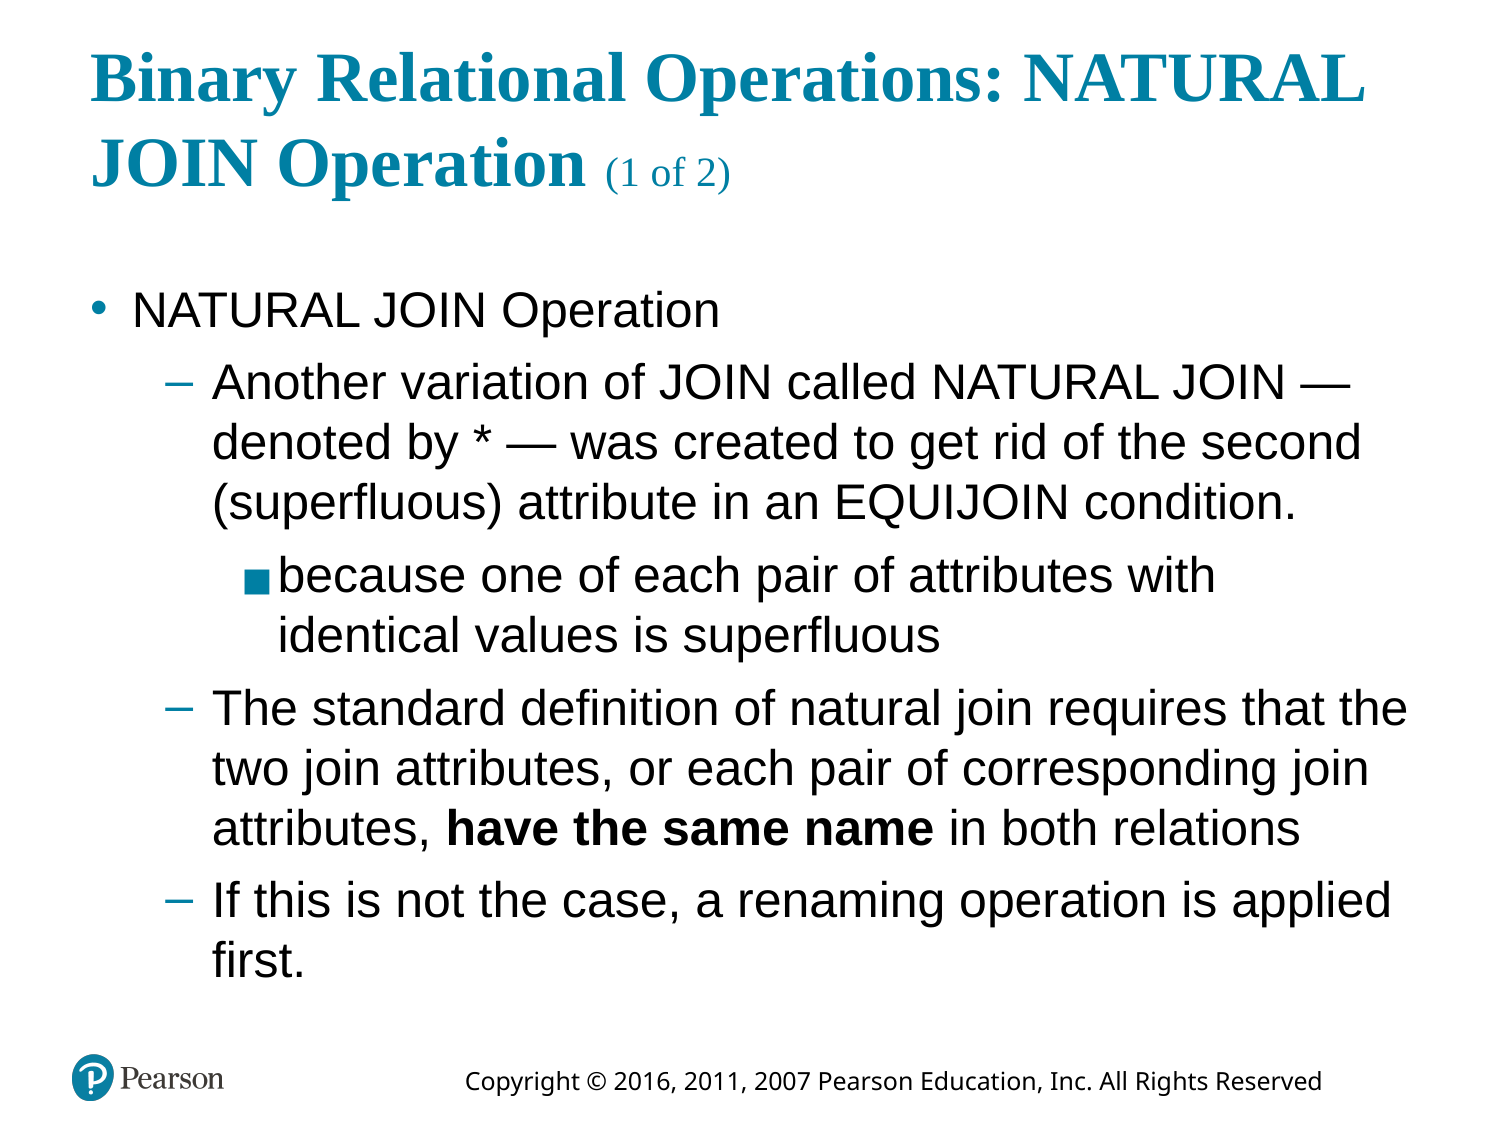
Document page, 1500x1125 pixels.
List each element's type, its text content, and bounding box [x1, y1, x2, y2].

picture [98, 1054, 224, 1101]
picture [72, 1054, 88, 1070]
list NATURAL JOIN Operation Another variation of JOIN called NATURAL JOIN — denoted by * — was created to get rid of the second (superfluous) attribute in an EQUIJOIN condition. because one of each pair of attributes with identical values is superfluous The standard definition of natural join requires that the two join attributes, or each pair of corresponding join attributes, have the same name in both relations If this is not the case, a renaming operation is applied first. [75, 262, 1425, 1005]
picture [80, 1063, 106, 1088]
picture [72, 1087, 83, 1101]
title Binary Relational Operations: NATURAL JOIN Operation (1 of 2) [75, 35, 1425, 216]
